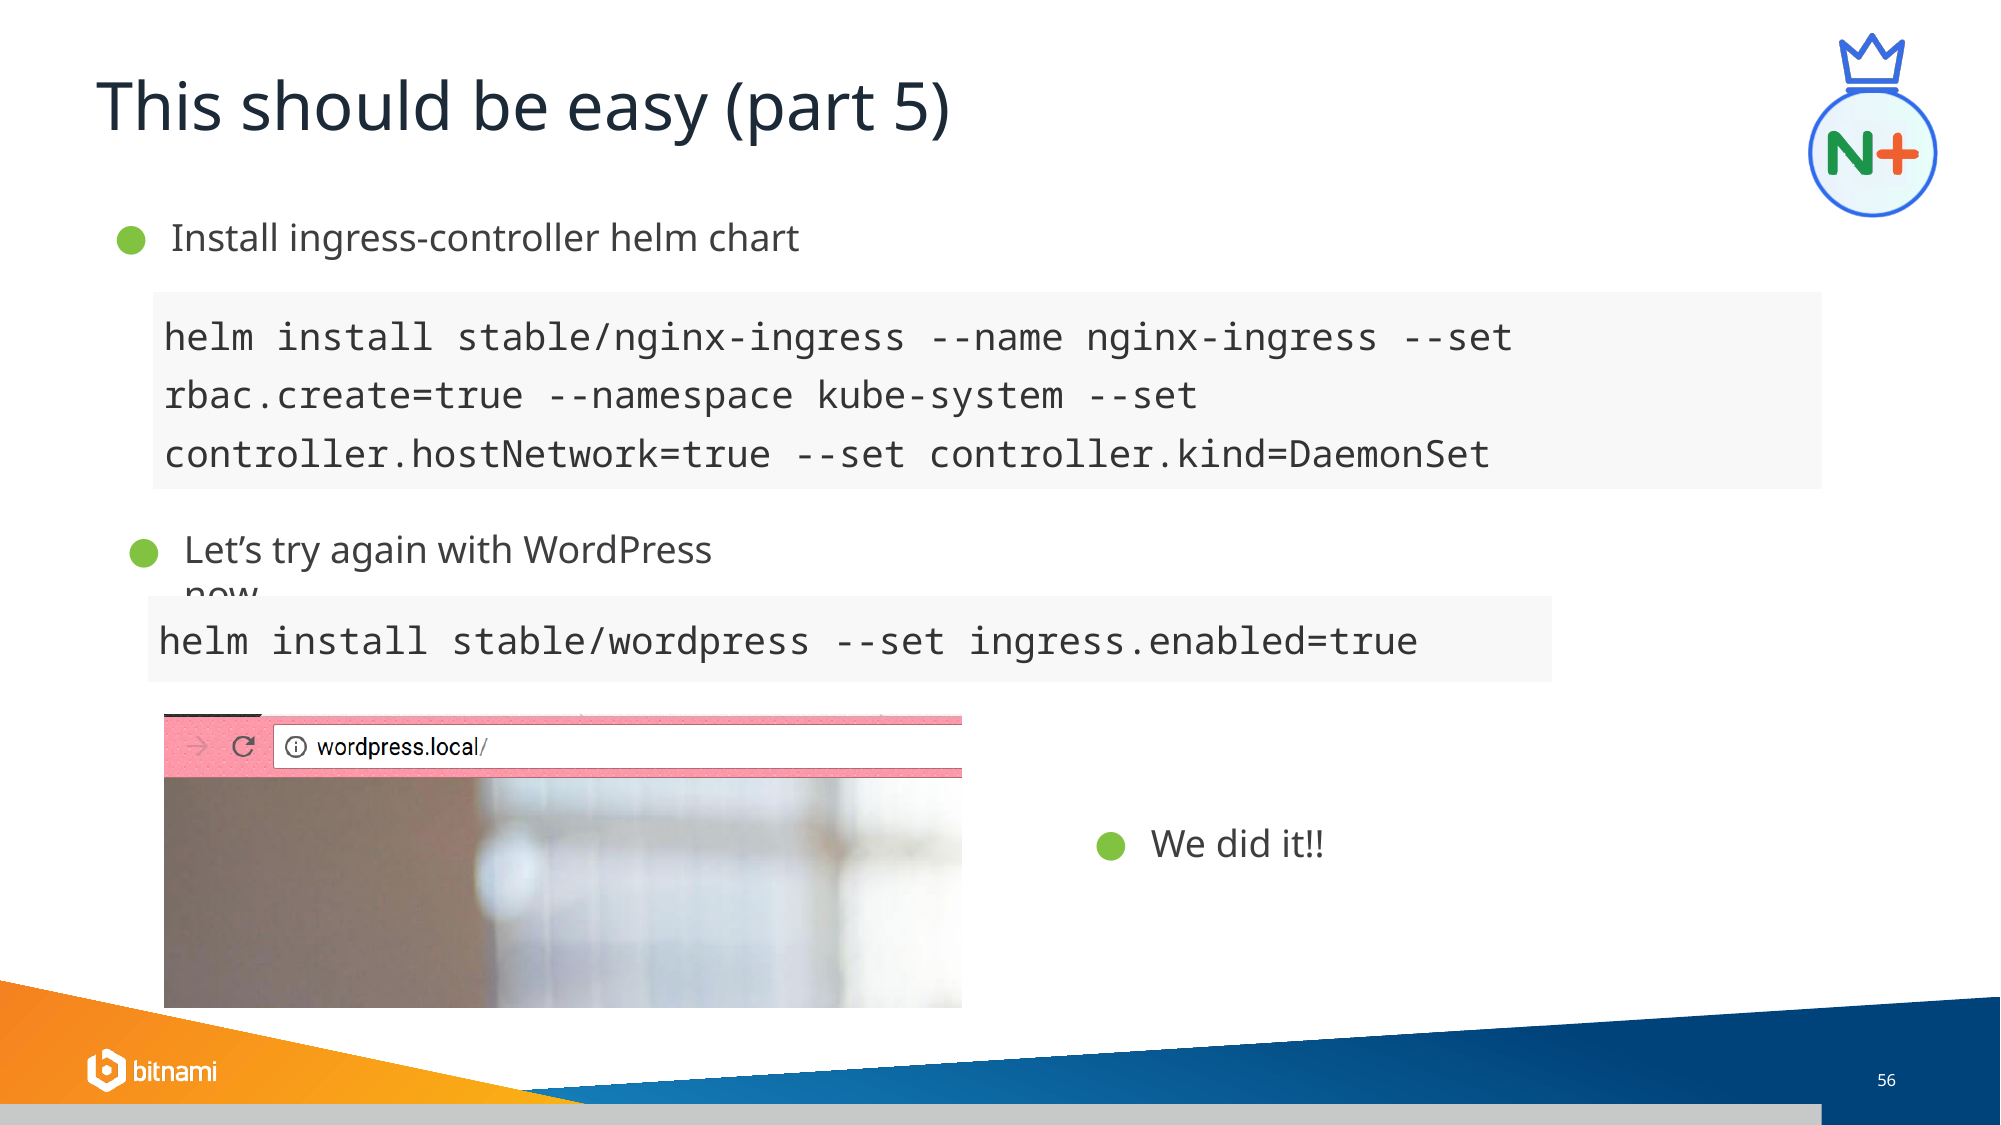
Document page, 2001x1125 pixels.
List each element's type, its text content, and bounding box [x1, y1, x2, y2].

text_box Let’s try again with WordPress now [93, 511, 813, 597]
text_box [1808, 32, 1938, 218]
slide_number ‹#› [1857, 1051, 1912, 1112]
table_header helm install stable/nginx-ingress --name nginx-ingress --set rbac.create=true --namespace kube-system --set controller.hostNetwork=true --set controller.kind=DaemonSet [153, 292, 1822, 489]
text_box Install ingress-controller helm chart [81, 198, 1581, 284]
picture [81, 1044, 222, 1096]
text_box [0, 1104, 1822, 1125]
table_header helm install stable/wordpress --set ingress.enabled=true [148, 596, 1552, 682]
title This should be easy (part 5) [81, 52, 1336, 153]
text_box We did it!! [1060, 804, 1780, 890]
picture [164, 714, 962, 1008]
